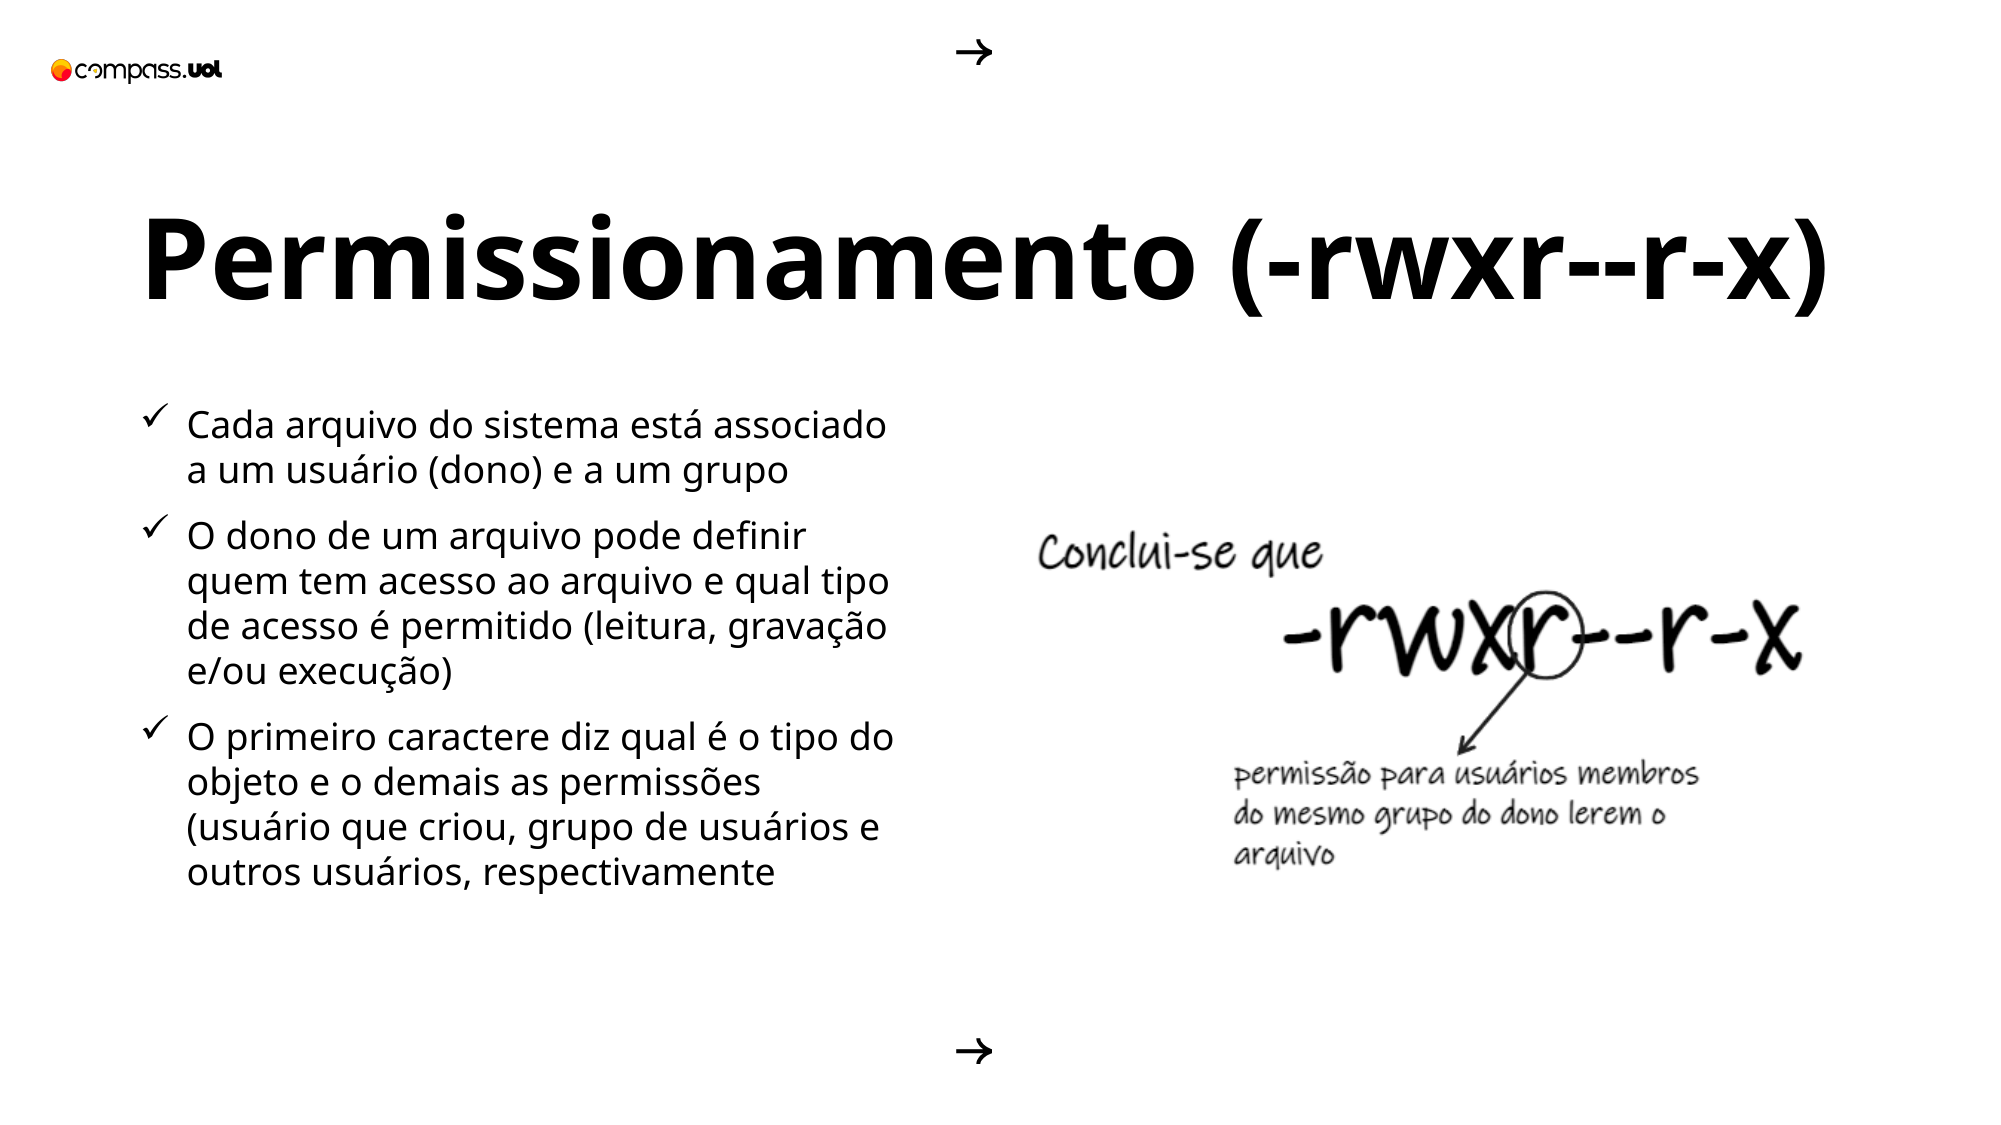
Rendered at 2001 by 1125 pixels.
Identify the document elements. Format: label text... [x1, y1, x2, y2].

picture [957, 1039, 992, 1064]
picture [957, 40, 992, 65]
picture [51, 59, 222, 84]
list Cada arquivo do sistema está associado a um usuário (dono) e a um grupo O dono de um arquivo pode definir quem tem acesso ao arquivo e qual tipo de acesso é permitido (leitura, gravação e/ou execução) O primeiro caractere diz qual é o tipo do objeto e o demais as permissões (usuário que criou, grupo de usuários e outros usuários, respectivamente [125, 393, 913, 907]
picture [1025, 520, 1851, 907]
list Permissionamento (-rwxr--r-x) [125, 179, 1927, 332]
